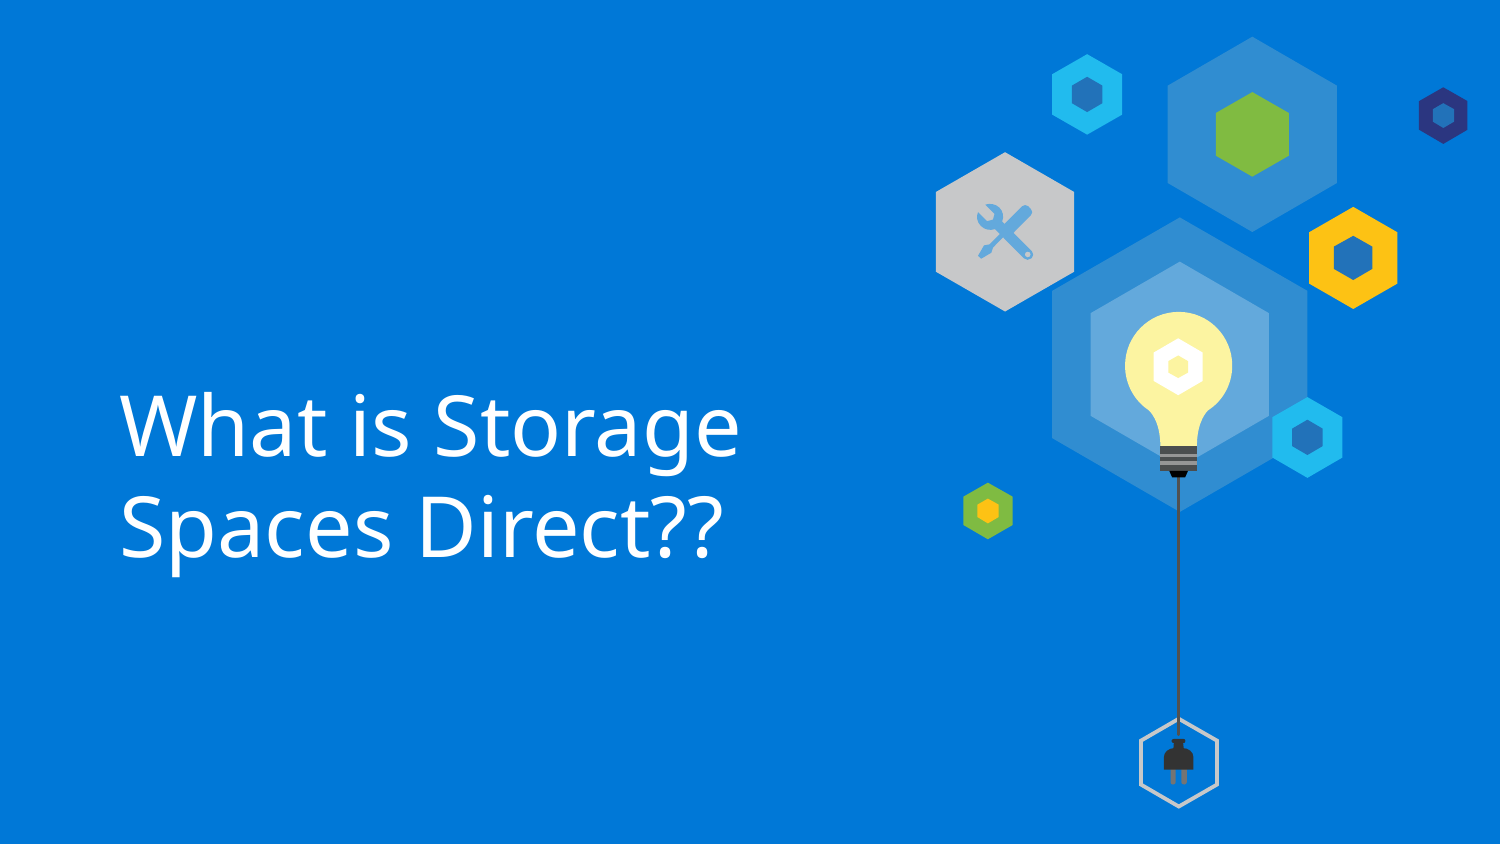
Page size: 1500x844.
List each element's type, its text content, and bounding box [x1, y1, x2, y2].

text_box What is Storage Spaces Direct?? [104, 365, 981, 583]
